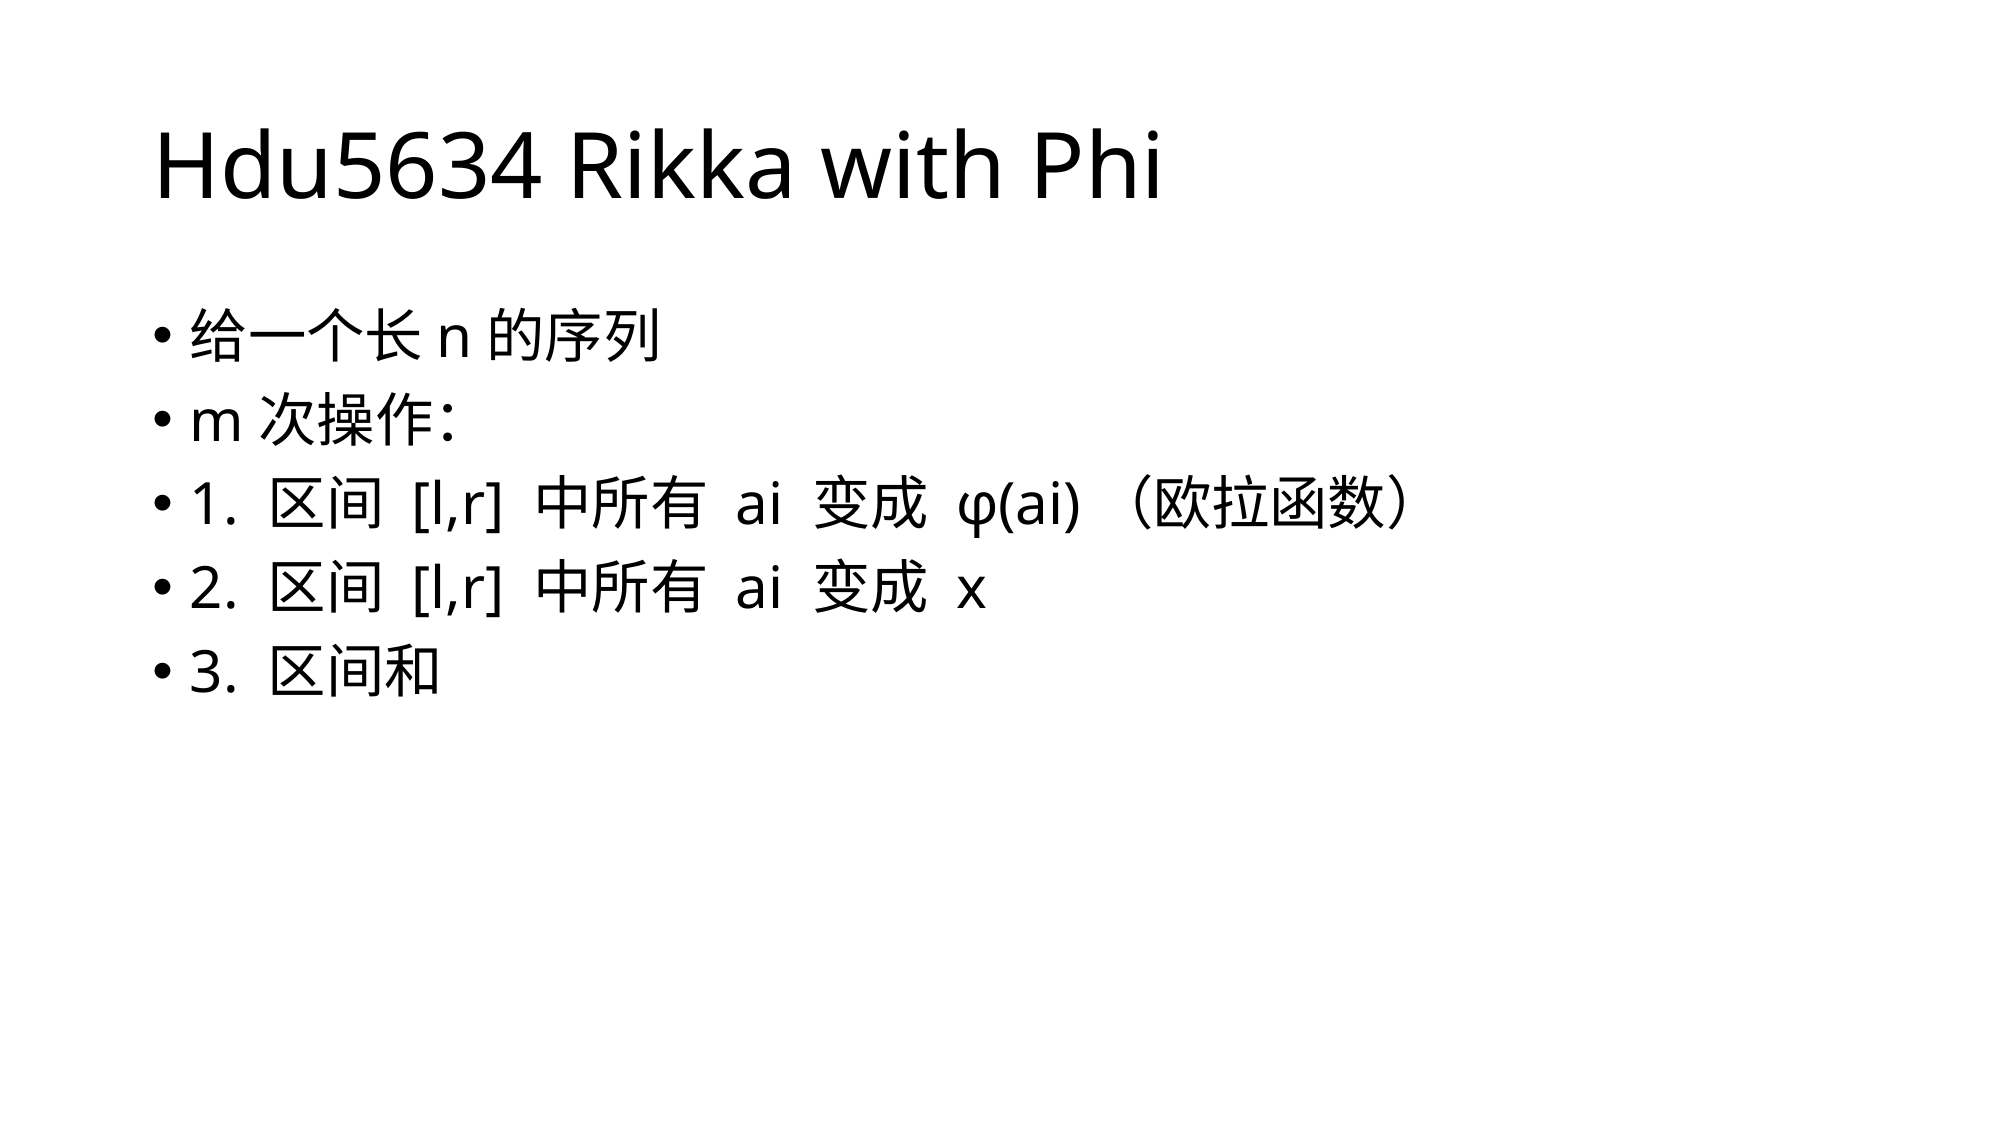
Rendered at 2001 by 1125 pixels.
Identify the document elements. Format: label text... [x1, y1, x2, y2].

list 给一个长n的序列 m次操作： 1. 区间 [l,r] 中所有 ai 变成 φ(ai)（欧拉函数） 2. 区间 [l,r] 中所有 ai 变成 x 3. 区间和 [137, 299, 1863, 1014]
title Hdu5634 Rikka with Phi [137, 59, 1863, 278]
